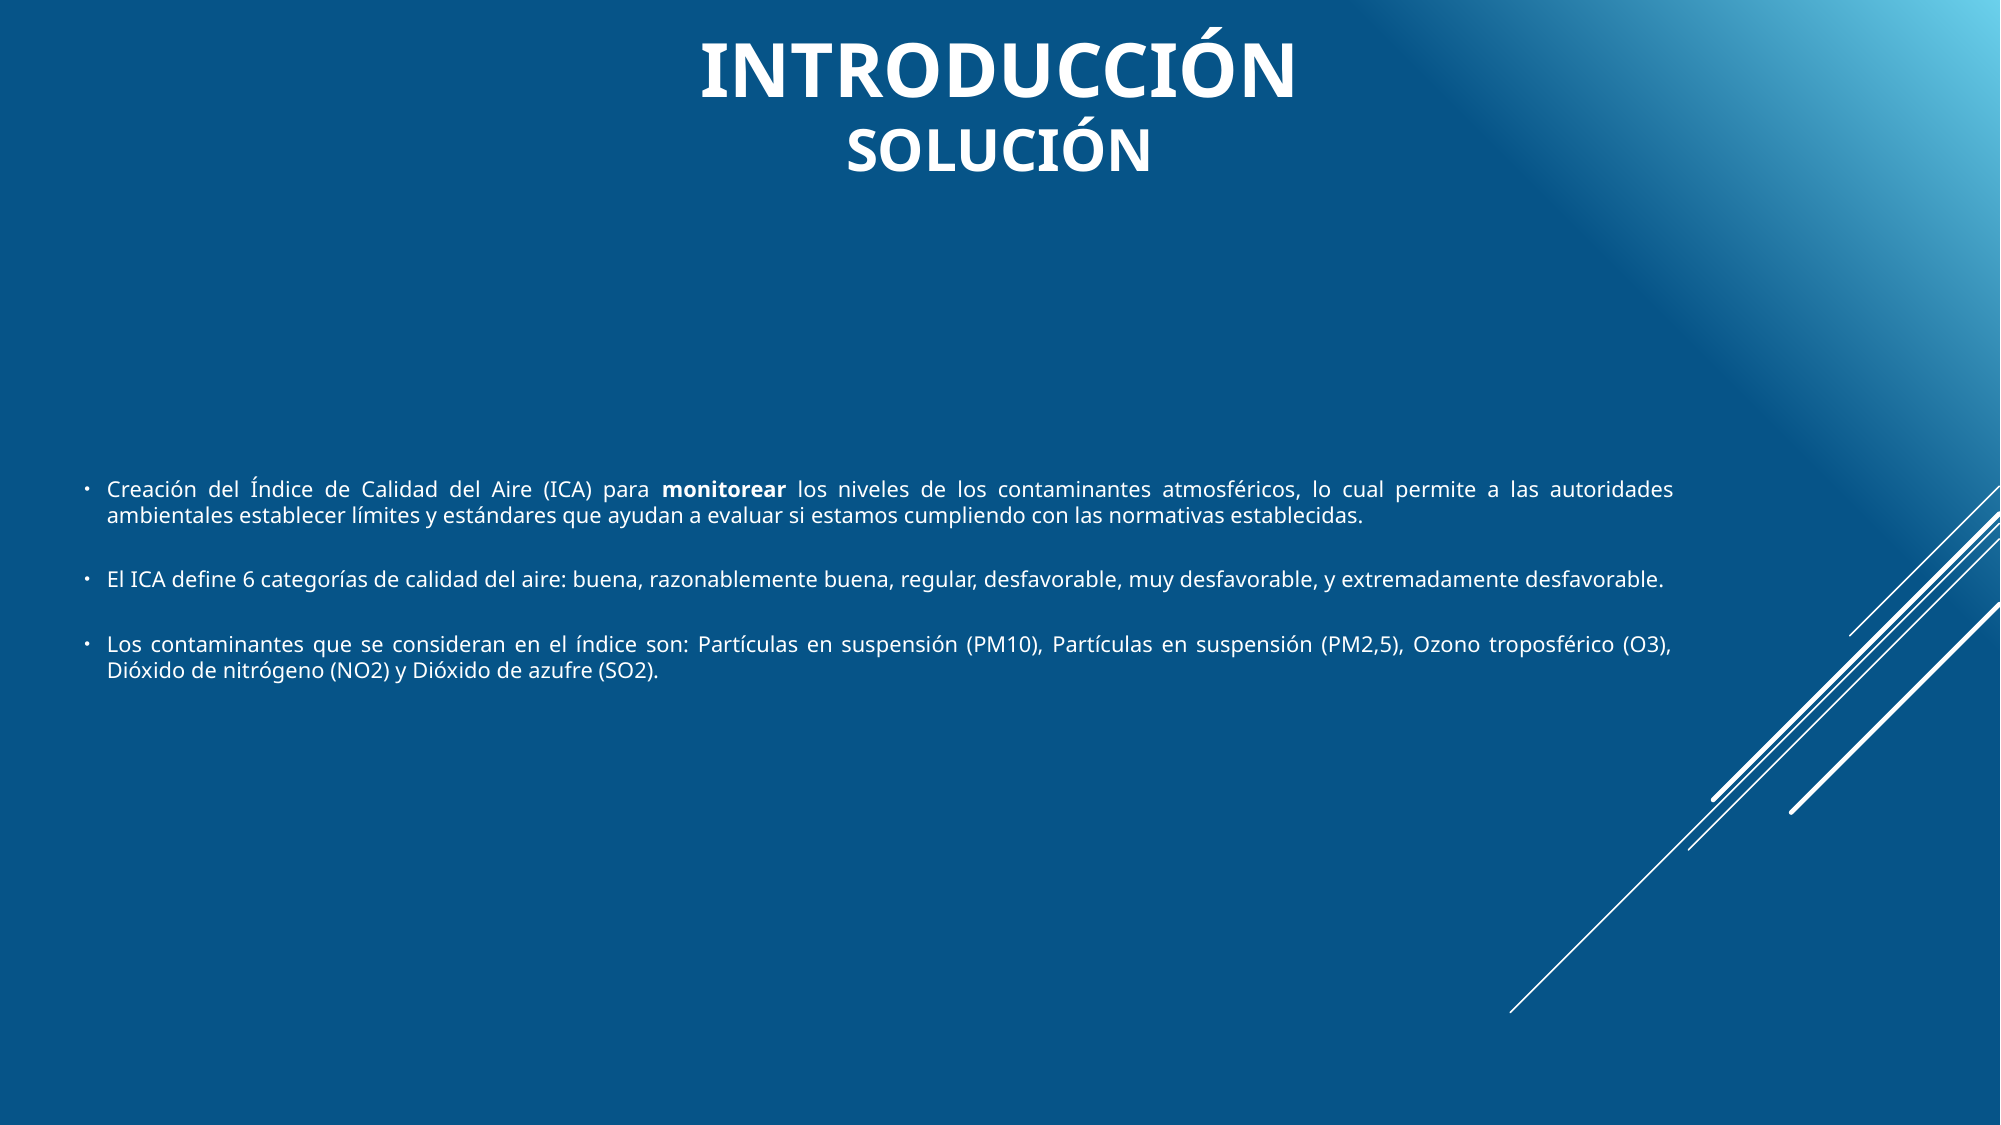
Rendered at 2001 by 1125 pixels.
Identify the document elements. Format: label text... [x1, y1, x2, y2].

title Introducción Solución [0, 0, 2000, 206]
text_box Creación del Índice de Calidad del Aire (ICA) para monitorear los niveles de los contaminantes atmosféricos, lo cual permite a las autoridades ambientales establecer límites y estándares que ayudan a evaluar si estamos cumpliendo con las normativas establecidas. El ICA define 6 categorías de calidad del aire: buena, razonablemente buena, regular, desfavorable, muy desfavorable, y extremadamente desfavorable. Los contaminantes que se consideran en el índice son: Partículas en suspensión (PM10), Partículas en suspensión (PM2,5), Ozono troposférico (O3), Dióxido de nitrógeno (NO2) y Dióxido de azufre (SO2). [69, 421, 1691, 704]
